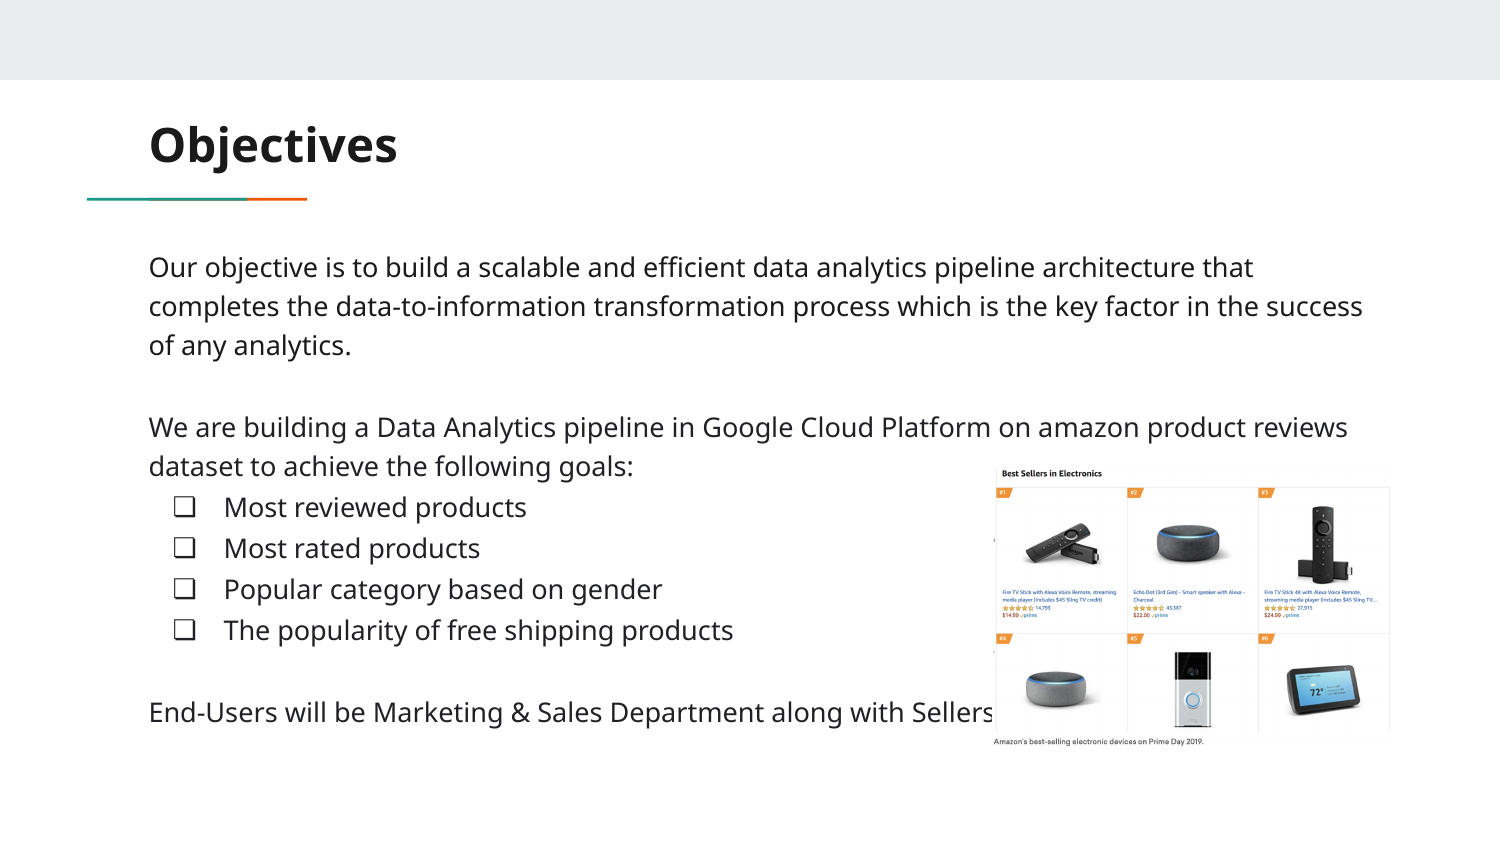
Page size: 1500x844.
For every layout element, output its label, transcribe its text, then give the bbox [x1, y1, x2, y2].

list Our objective is to build a scalable and efficient data analytics pipeline architecture that completes the data-to-information transformation process which is the key factor in the success of any analytics. We are building a Data Analytics pipeline in Google Cloud Platform on amazon product reviews dataset to achieve the following goals: Most reviewed products Most rated products Popular category based on gender The popularity of free shipping products End-Users will be Marketing & Sales Department along with Sellers. [133, 228, 1395, 752]
picture [992, 461, 1395, 752]
title Objectives [133, 99, 1395, 188]
